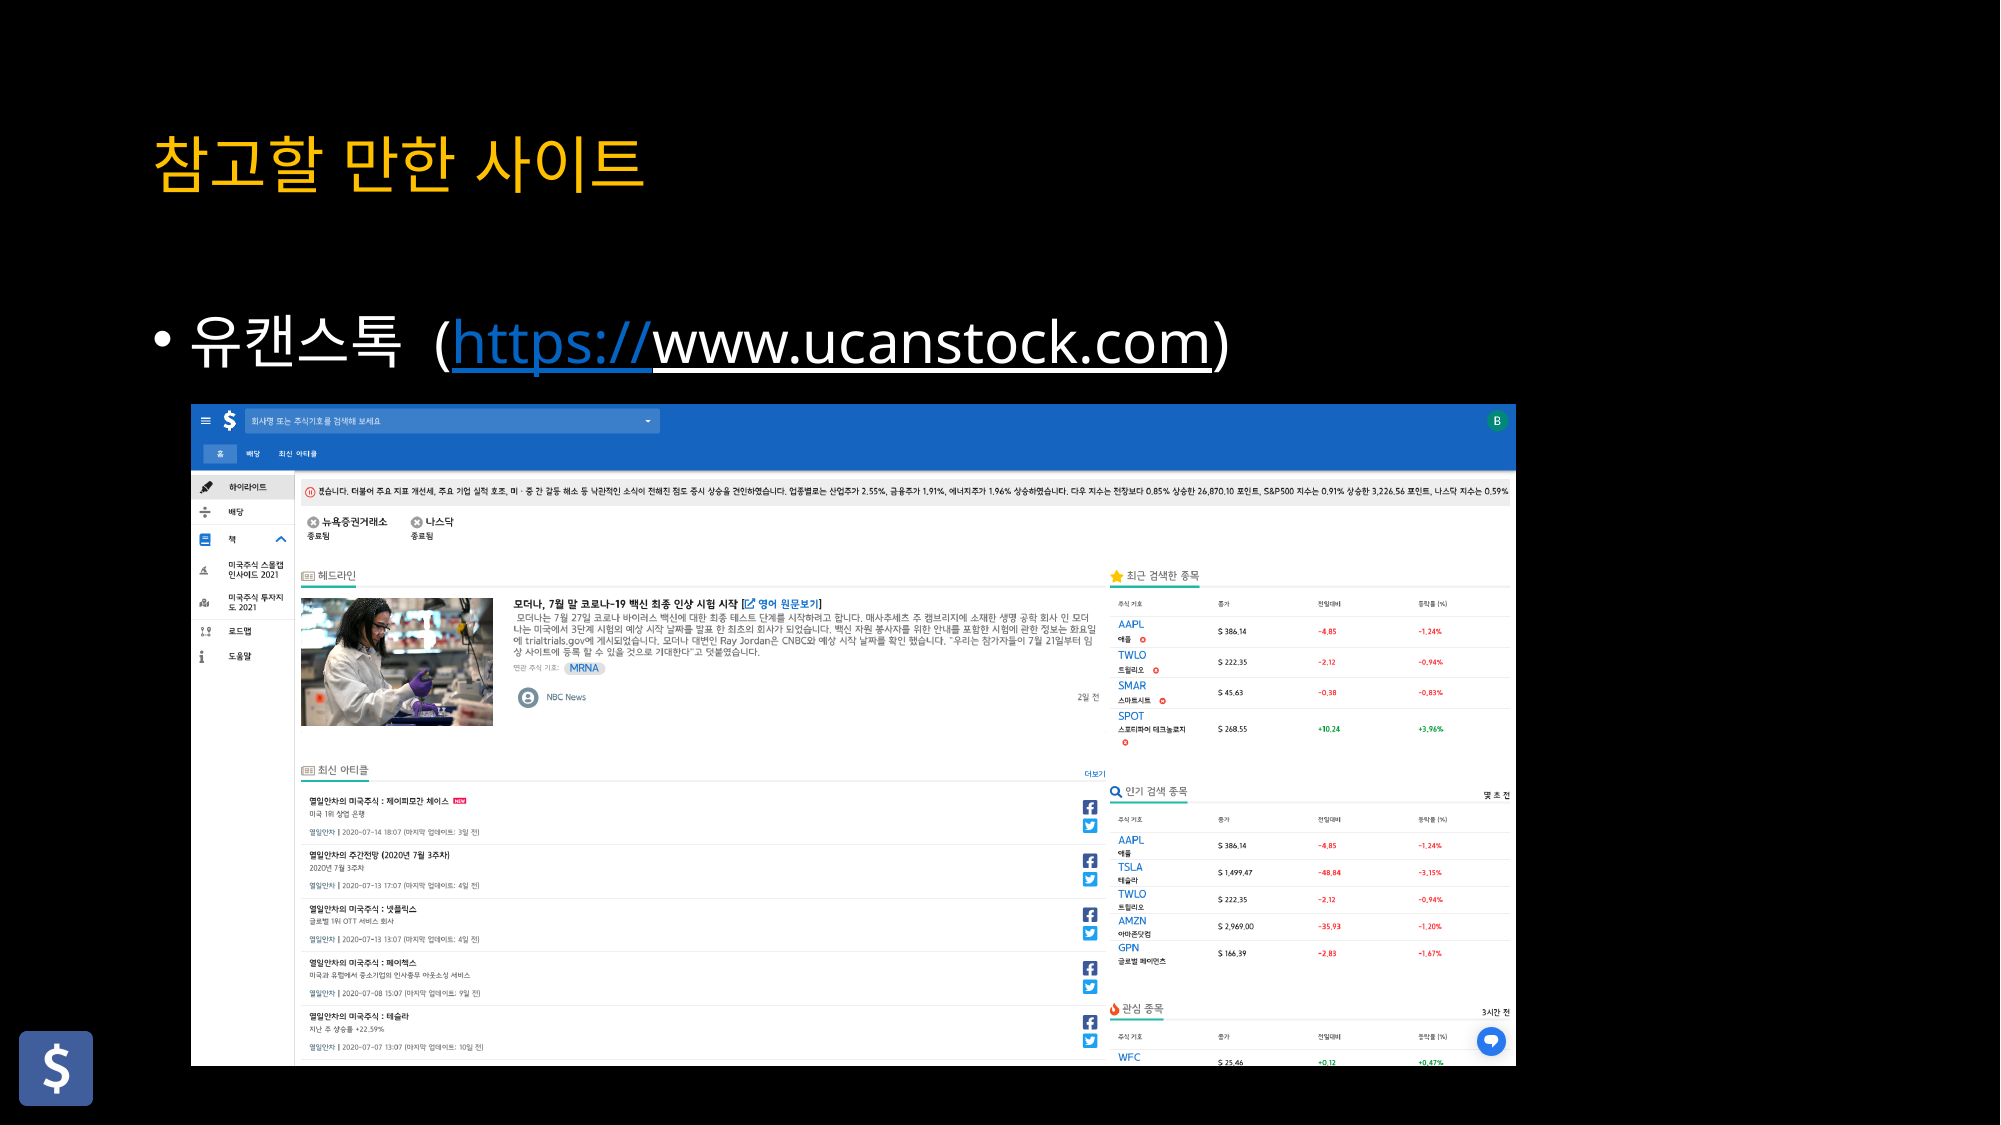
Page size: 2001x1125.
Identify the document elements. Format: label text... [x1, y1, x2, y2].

picture [19, 1031, 93, 1106]
title 참고할 만한 사이트 [137, 59, 1863, 278]
list 유캔스톡 (https://www.ucanstock.com) [137, 299, 1863, 1014]
picture [191, 404, 1516, 1066]
